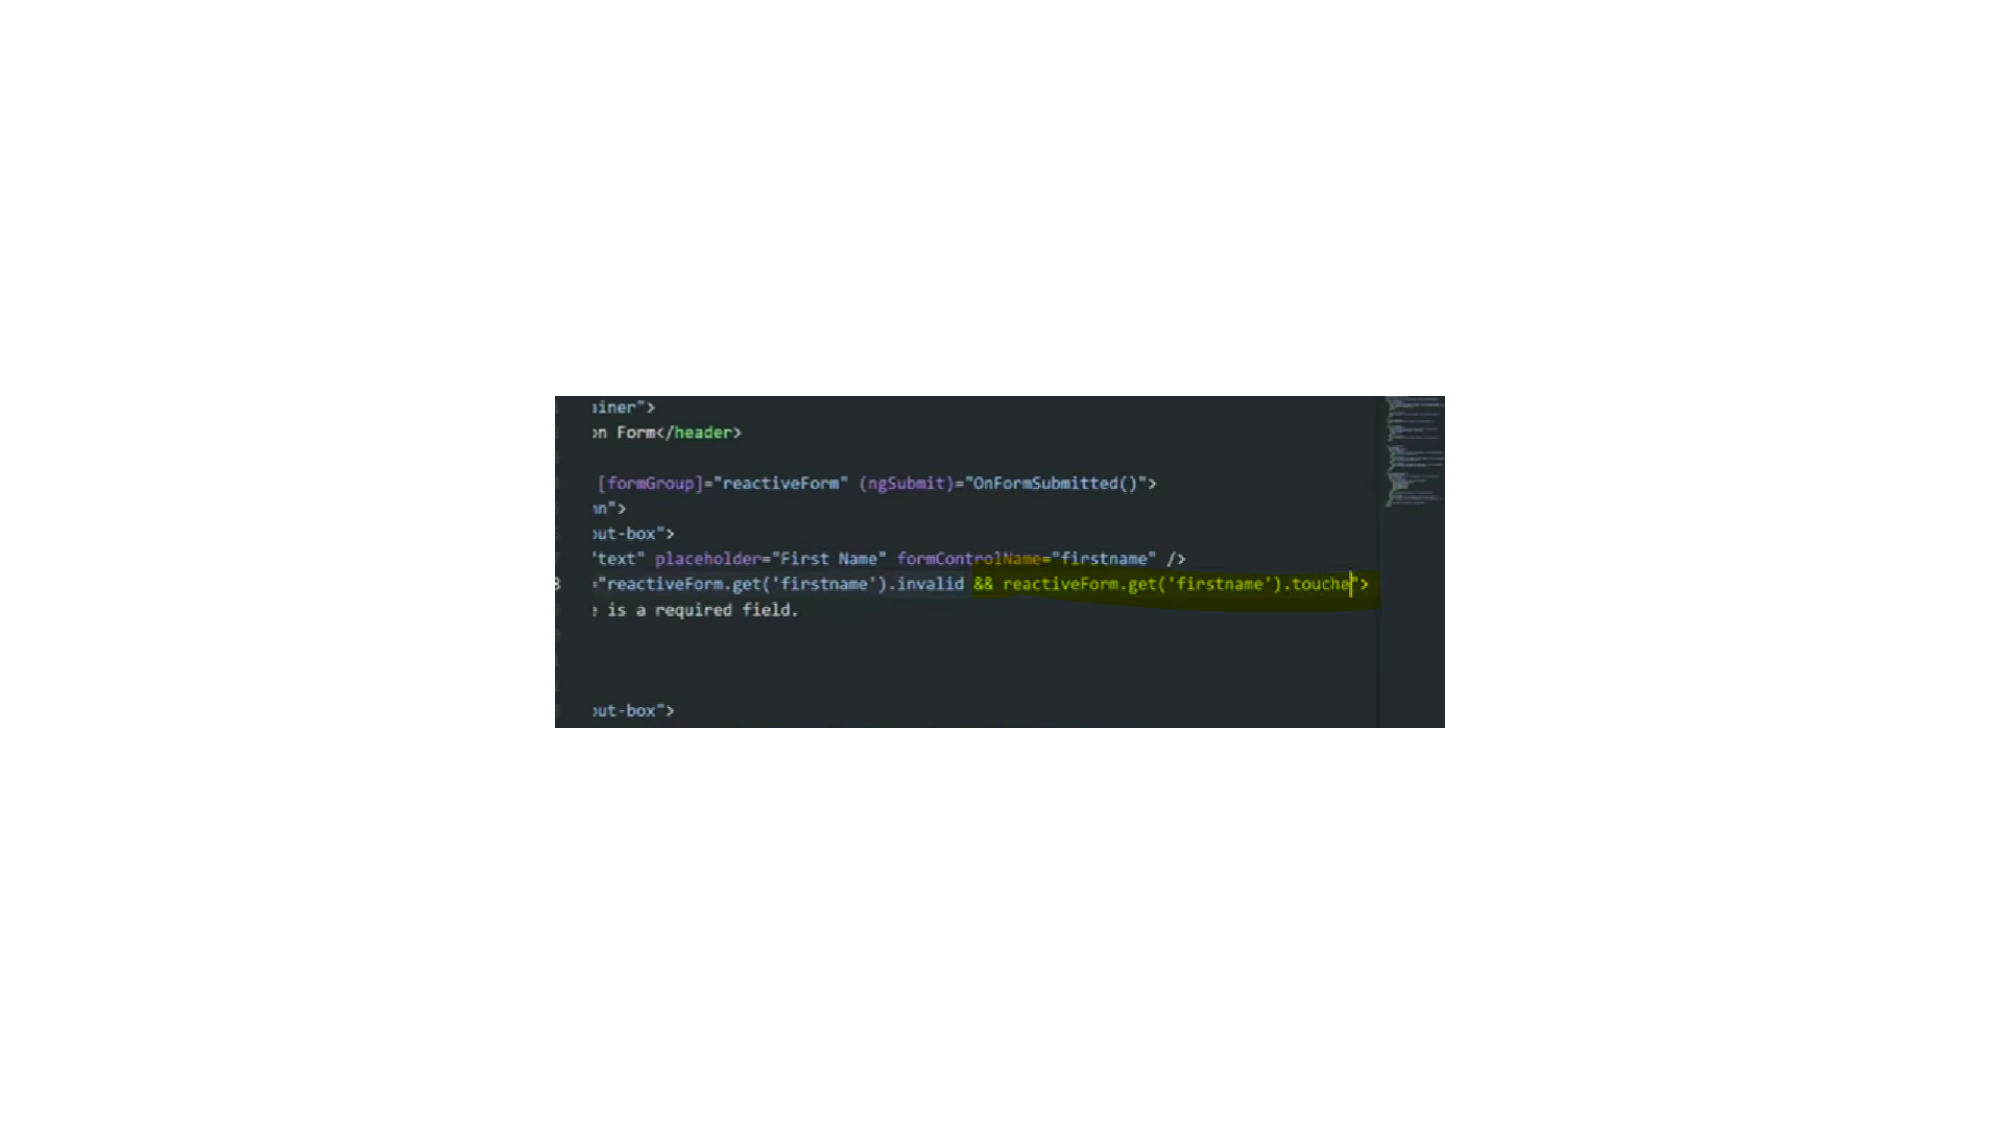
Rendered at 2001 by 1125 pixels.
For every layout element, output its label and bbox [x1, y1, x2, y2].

picture [555, 396, 1445, 729]
